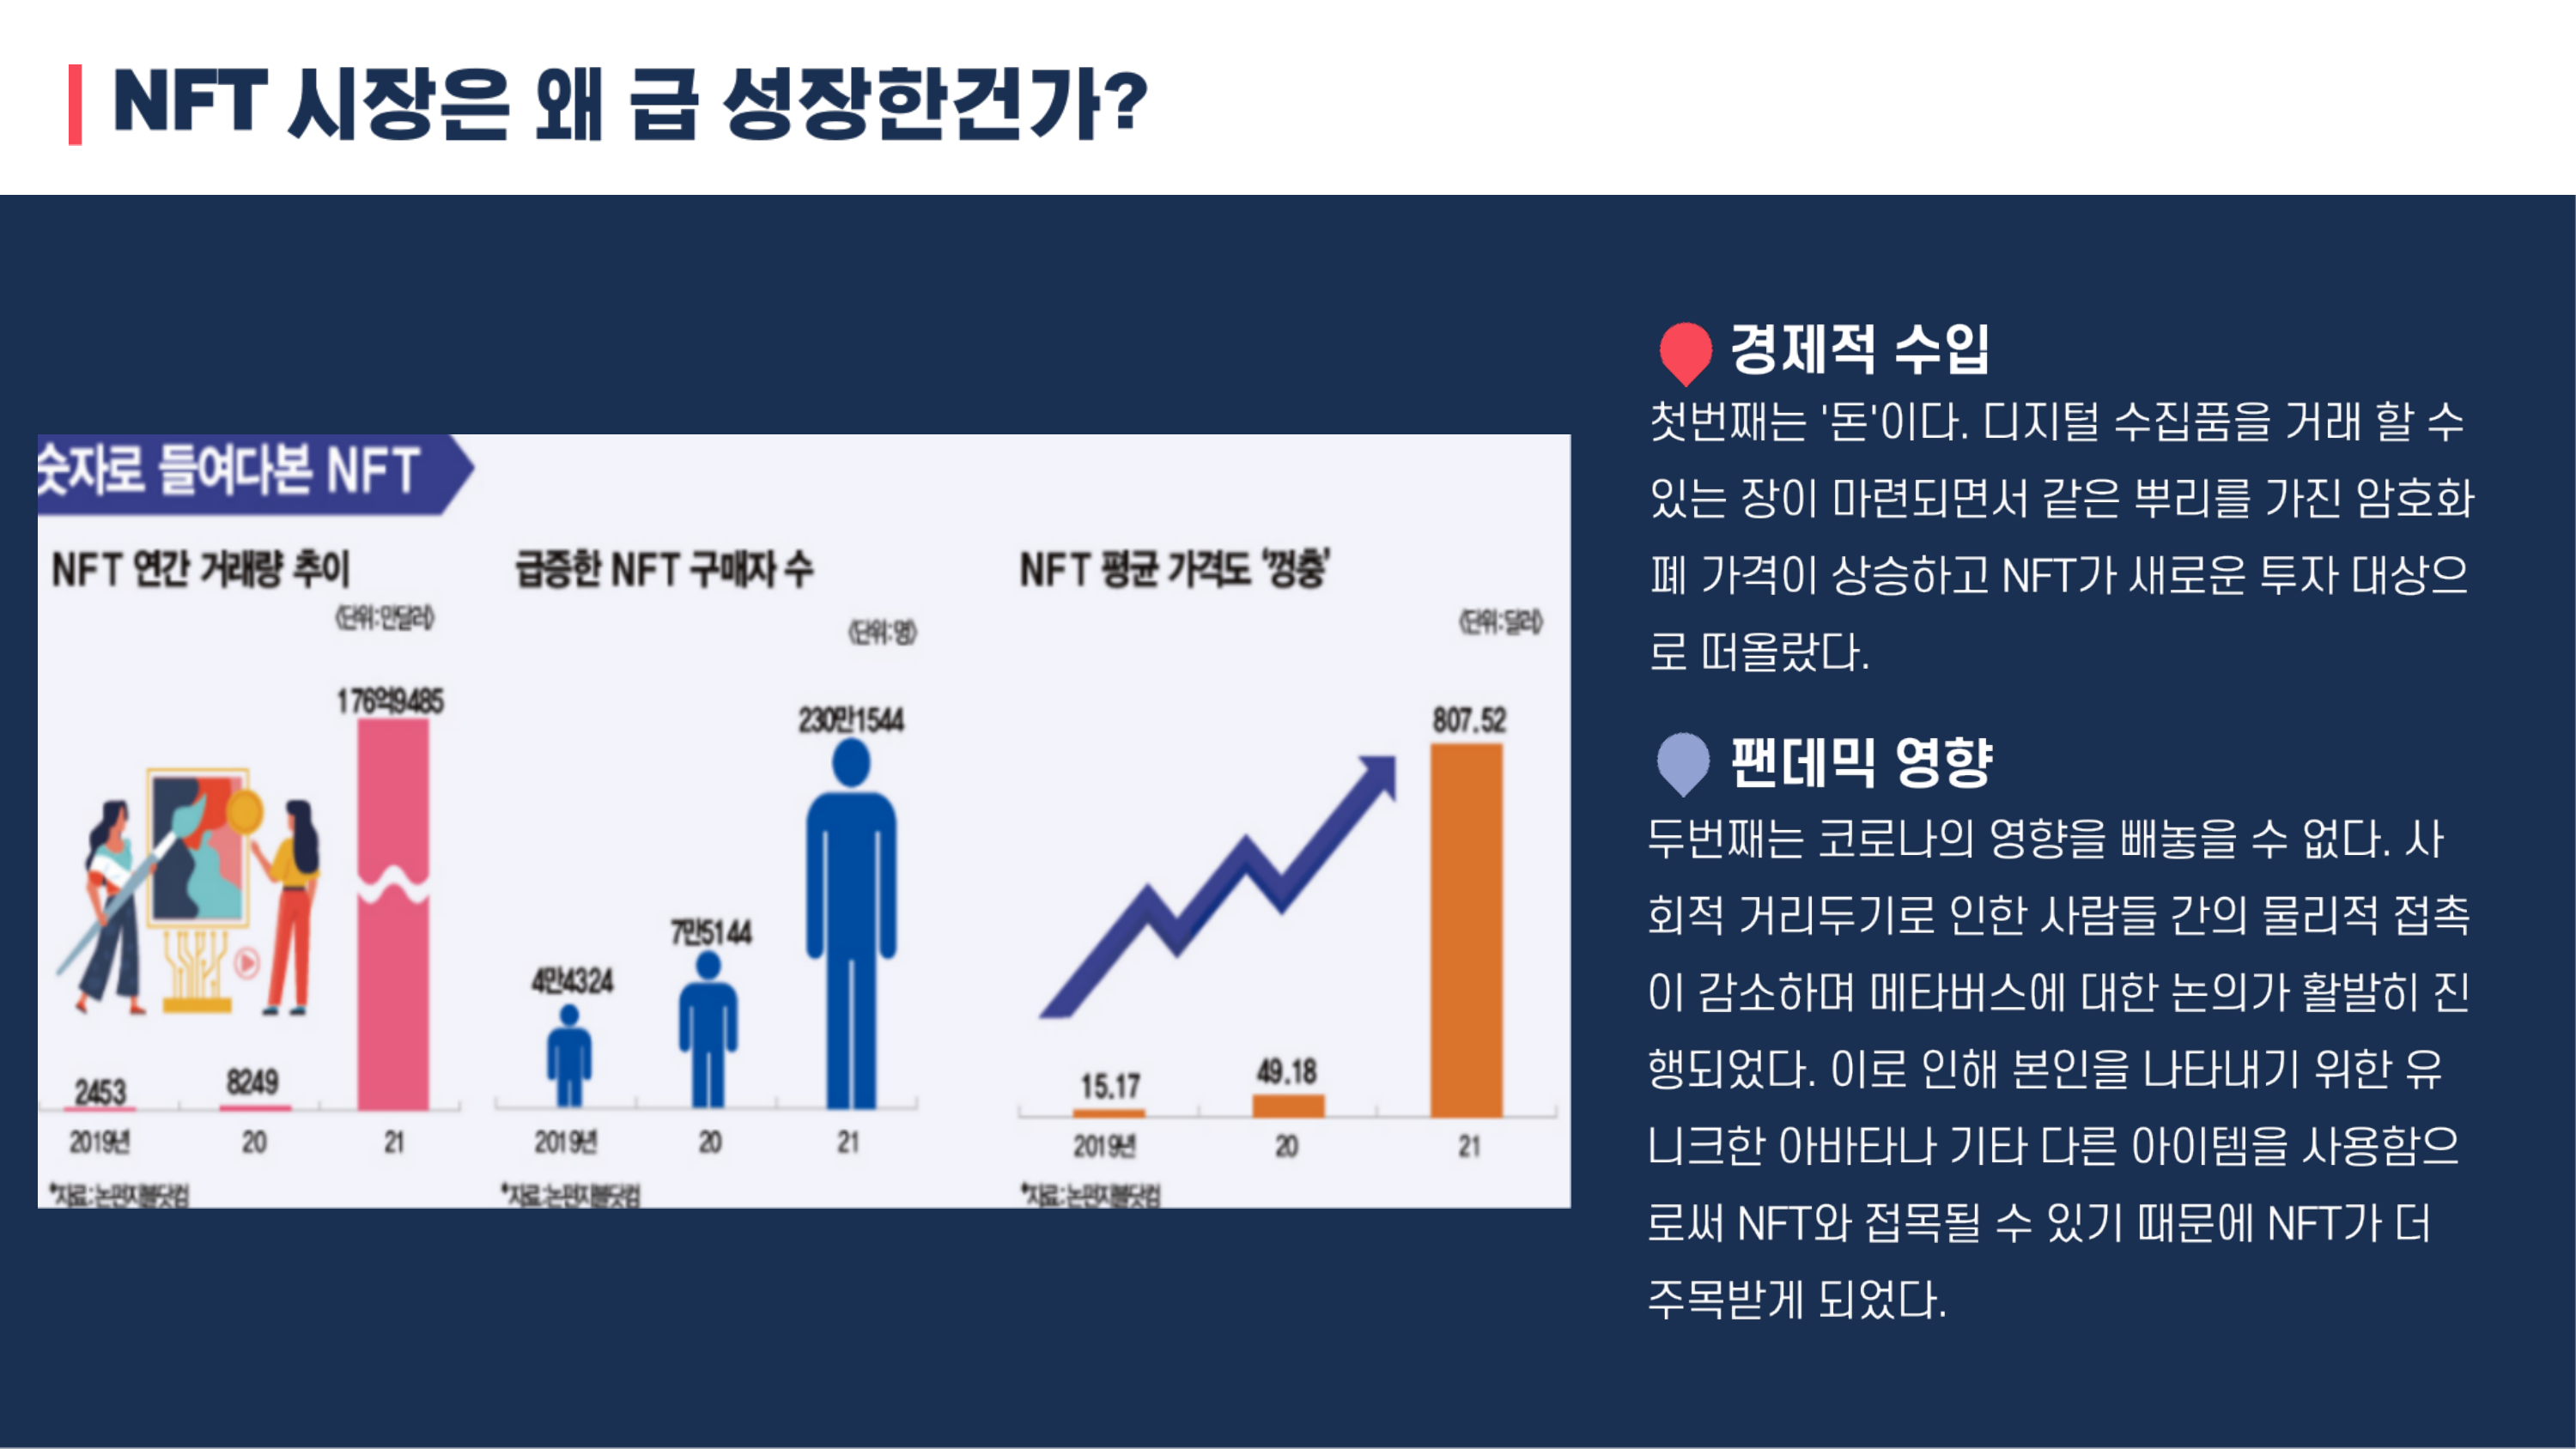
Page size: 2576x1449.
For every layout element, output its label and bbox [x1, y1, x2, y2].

text_box [69, 64, 83, 146]
picture [1642, 303, 2497, 692]
text_box [38, 434, 1572, 1209]
picture [1639, 717, 2490, 1340]
picture [97, 38, 1184, 177]
text_box [0, 195, 2576, 1449]
text_box [1656, 732, 1711, 786]
text_box [1659, 322, 1714, 376]
